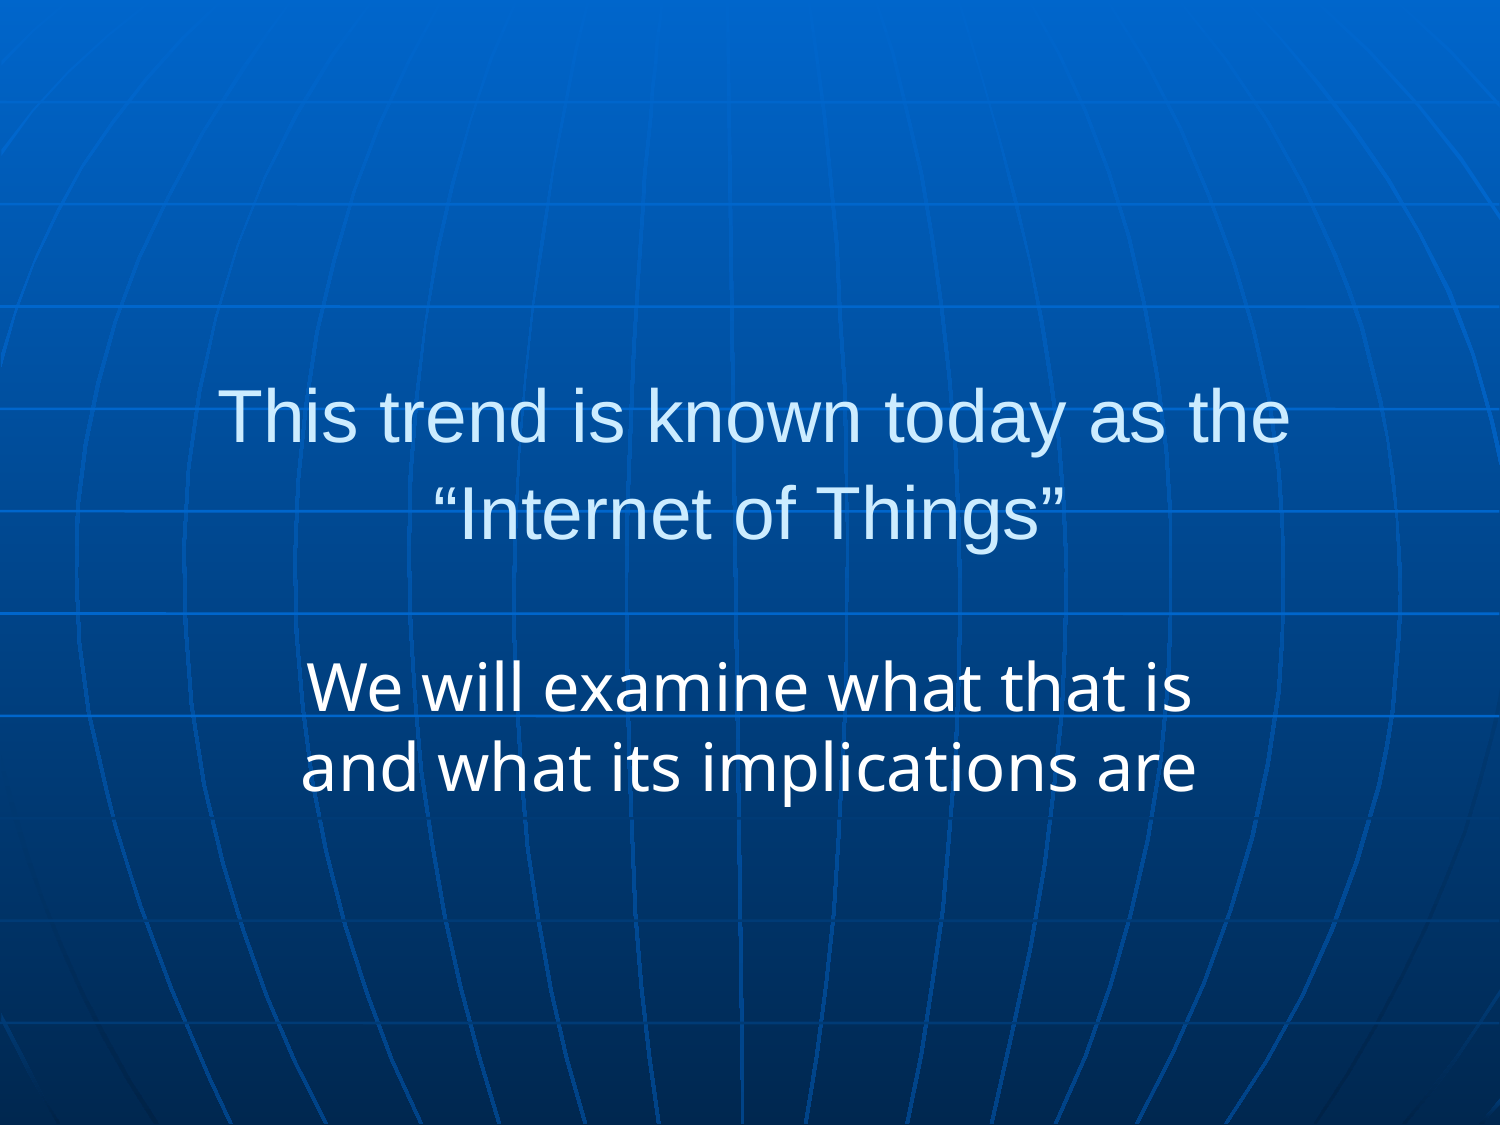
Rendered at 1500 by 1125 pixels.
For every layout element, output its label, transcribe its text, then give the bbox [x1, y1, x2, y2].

title This trend is known today as the “Internet of Things” [112, 277, 1388, 563]
subtitle We will examine what that is and what its implications are [225, 637, 1275, 925]
